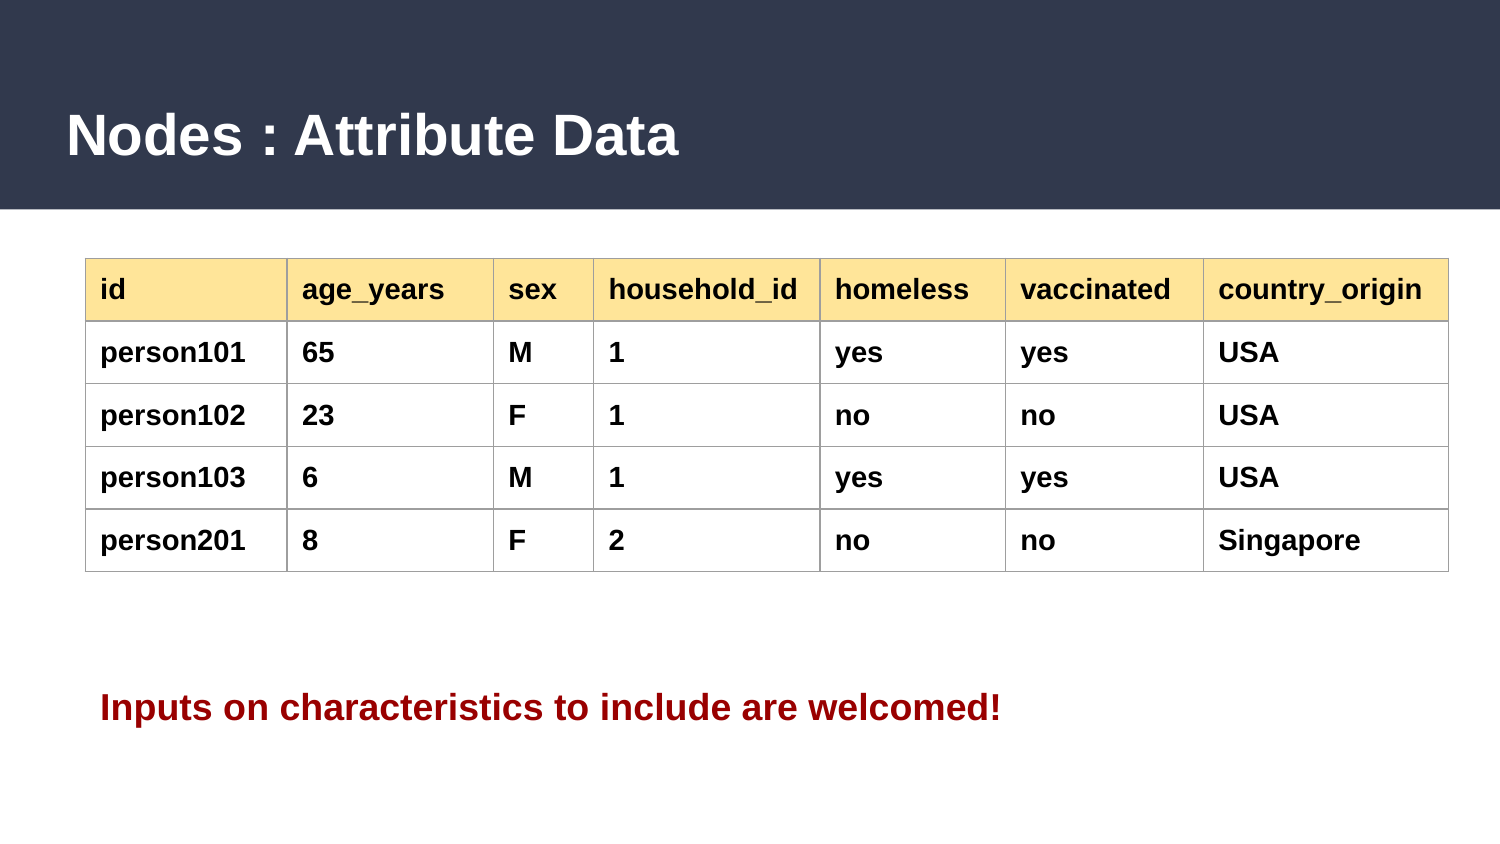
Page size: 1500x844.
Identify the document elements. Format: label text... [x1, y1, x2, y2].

table_header household_id [594, 259, 819, 320]
table_cell person201 [86, 510, 286, 571]
table_cell no [1006, 384, 1203, 446]
table_header id [86, 259, 286, 320]
table_cell F [494, 510, 593, 571]
table_cell 1 [594, 447, 819, 508]
table_cell USA [1204, 384, 1448, 446]
table_cell person102 [86, 384, 286, 446]
title Nodes : Attribute Data [51, 82, 1449, 185]
table_cell 65 [288, 322, 493, 383]
table_cell person103 [86, 447, 286, 508]
text_box Inputs on characteristics to include are welcomed! [85, 667, 1075, 721]
table_header sex [494, 259, 593, 320]
table_header vaccinated [1006, 259, 1203, 320]
table_header age_years [288, 259, 493, 320]
table_cell 23 [288, 384, 493, 446]
table_cell person101 [86, 322, 286, 383]
table_cell no [821, 510, 1005, 571]
table_cell no [821, 384, 1005, 446]
table_cell USA [1204, 447, 1448, 508]
table_cell yes [821, 447, 1005, 508]
table_cell M [494, 447, 593, 508]
table_cell 6 [288, 447, 493, 508]
table_cell yes [821, 322, 1005, 383]
table_cell 1 [594, 322, 819, 383]
table_cell Singapore [1204, 510, 1448, 571]
table_cell yes [1006, 322, 1203, 383]
table_header country_origin [1204, 259, 1448, 320]
table_cell no [1006, 510, 1203, 571]
table_cell 2 [594, 510, 819, 571]
table_cell 8 [288, 510, 493, 571]
table_cell F [494, 384, 593, 446]
table_cell M [494, 322, 593, 383]
table_cell 1 [594, 384, 819, 446]
table_cell yes [1006, 447, 1203, 508]
table_header homeless [821, 259, 1005, 320]
table_cell USA [1204, 322, 1448, 383]
